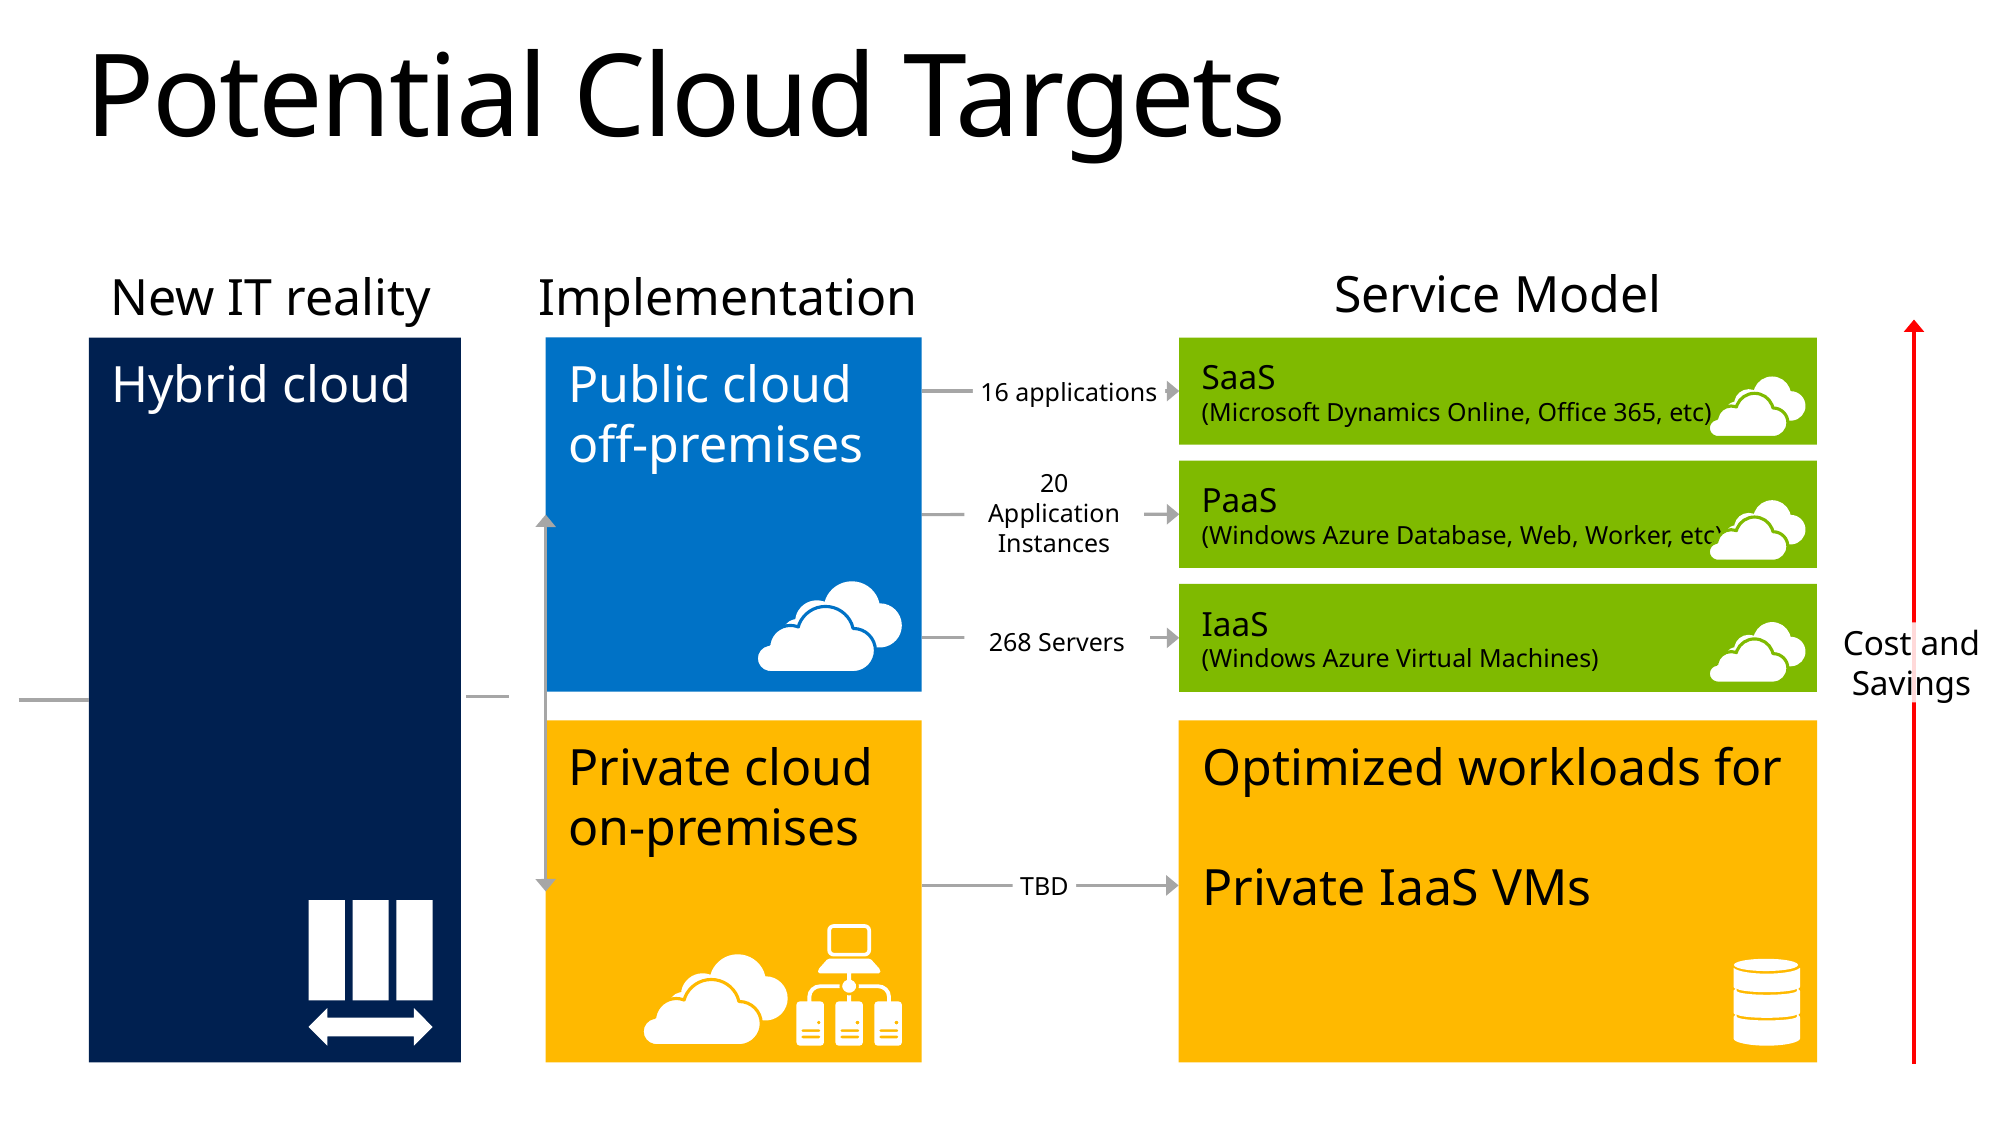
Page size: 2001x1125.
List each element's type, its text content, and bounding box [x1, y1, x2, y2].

text_box Optimized workloads for Private IaaS VMs [1178, 720, 1818, 1063]
text_box 20 Application Instances [964, 515, 1144, 558]
text_box Cost and Savings [1831, 622, 1913, 703]
text_box TBD [1012, 870, 1077, 885]
text_box New IT reality [75, 260, 466, 331]
text_box SaaS (Microsoft Dynamics Online, Office 365, etc) [1179, 337, 1817, 445]
text_box Implementation [534, 260, 922, 331]
text_box Service Model [1179, 254, 1817, 331]
text_box 268 Servers [964, 626, 1150, 637]
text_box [1708, 499, 1806, 562]
text_box 268 Servers [964, 639, 1150, 657]
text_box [308, 899, 433, 1046]
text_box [1708, 376, 1806, 438]
text_box TBD [1012, 886, 1077, 901]
text_box 16 applications [972, 375, 1166, 390]
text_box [545, 514, 549, 892]
text_box 20 Application Instances [964, 467, 1144, 513]
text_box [641, 953, 789, 1046]
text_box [1733, 958, 1801, 1046]
text_box Hybrid cloud [88, 337, 461, 1063]
title Potential Cloud Targets [85, 37, 1915, 161]
text_box 16 applications [972, 392, 1166, 407]
text_box PaaS (Windows Azure Database, Web, Worker, etc) [1179, 460, 1817, 568]
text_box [545, 337, 922, 1063]
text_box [756, 580, 903, 673]
text_box IaaS (Windows Azure Virtual Machines) [1179, 583, 1817, 692]
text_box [1708, 621, 1806, 684]
text_box Cost and Savings [1915, 622, 1993, 703]
